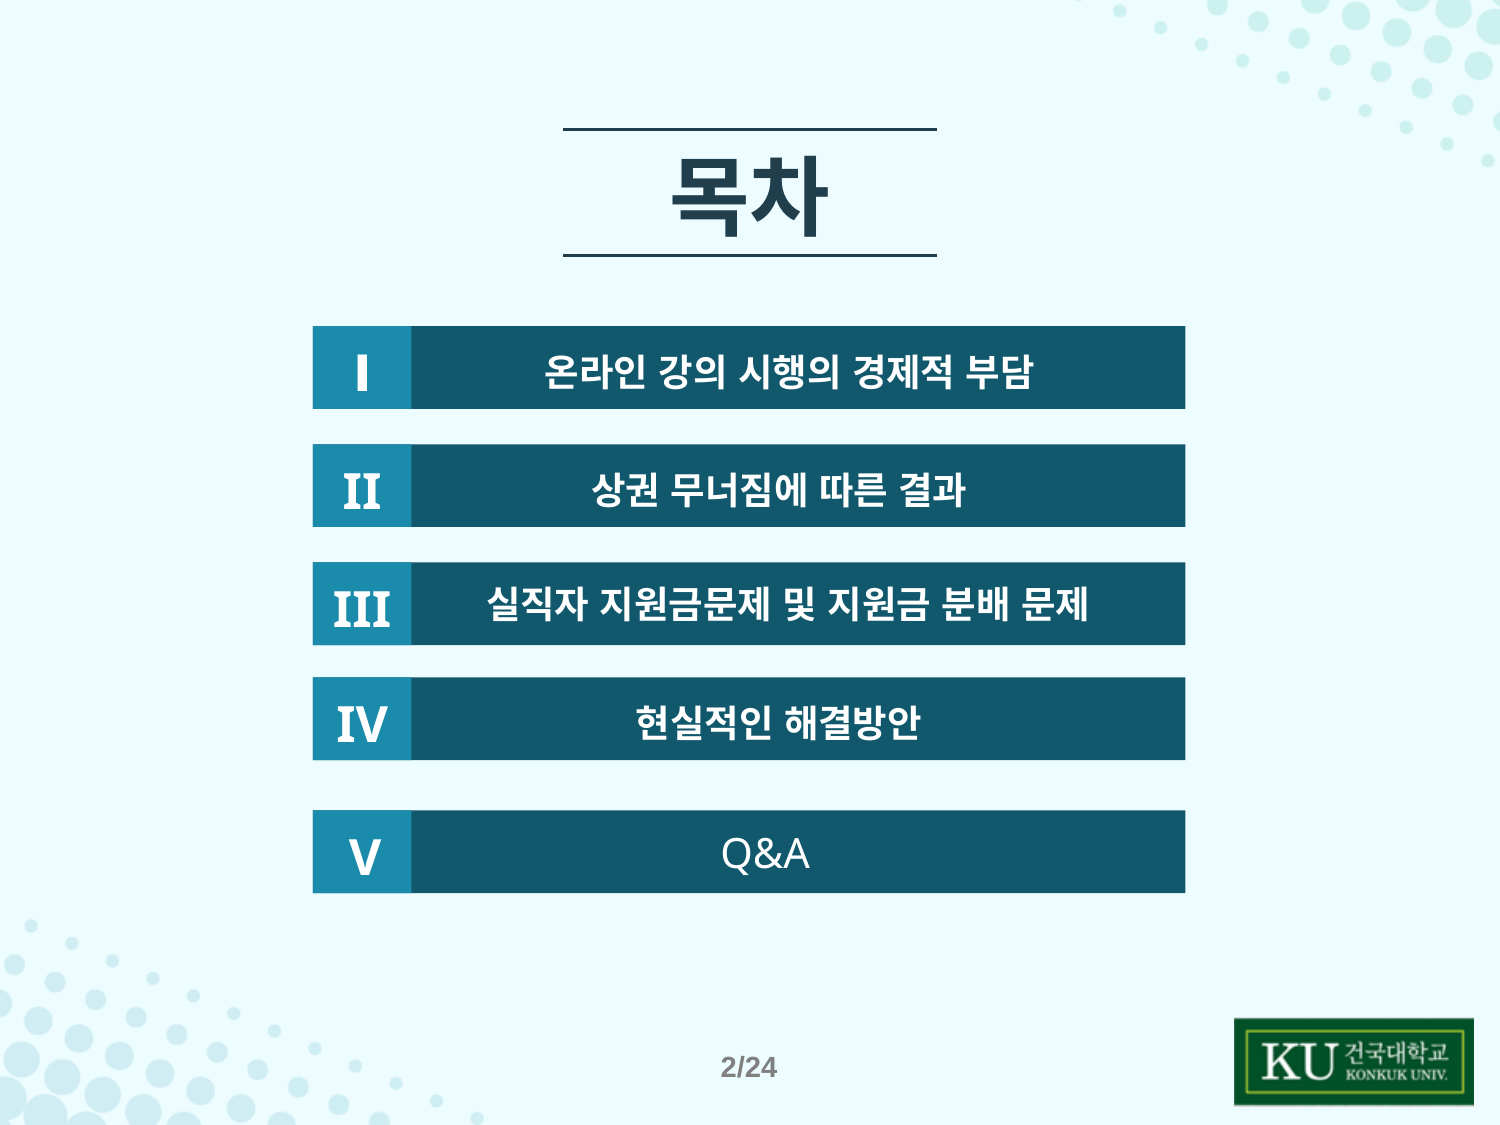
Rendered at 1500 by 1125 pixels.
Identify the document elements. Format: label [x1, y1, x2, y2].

picture [0, 0, 1500, 1125]
text_box [312, 129, 1186, 1091]
